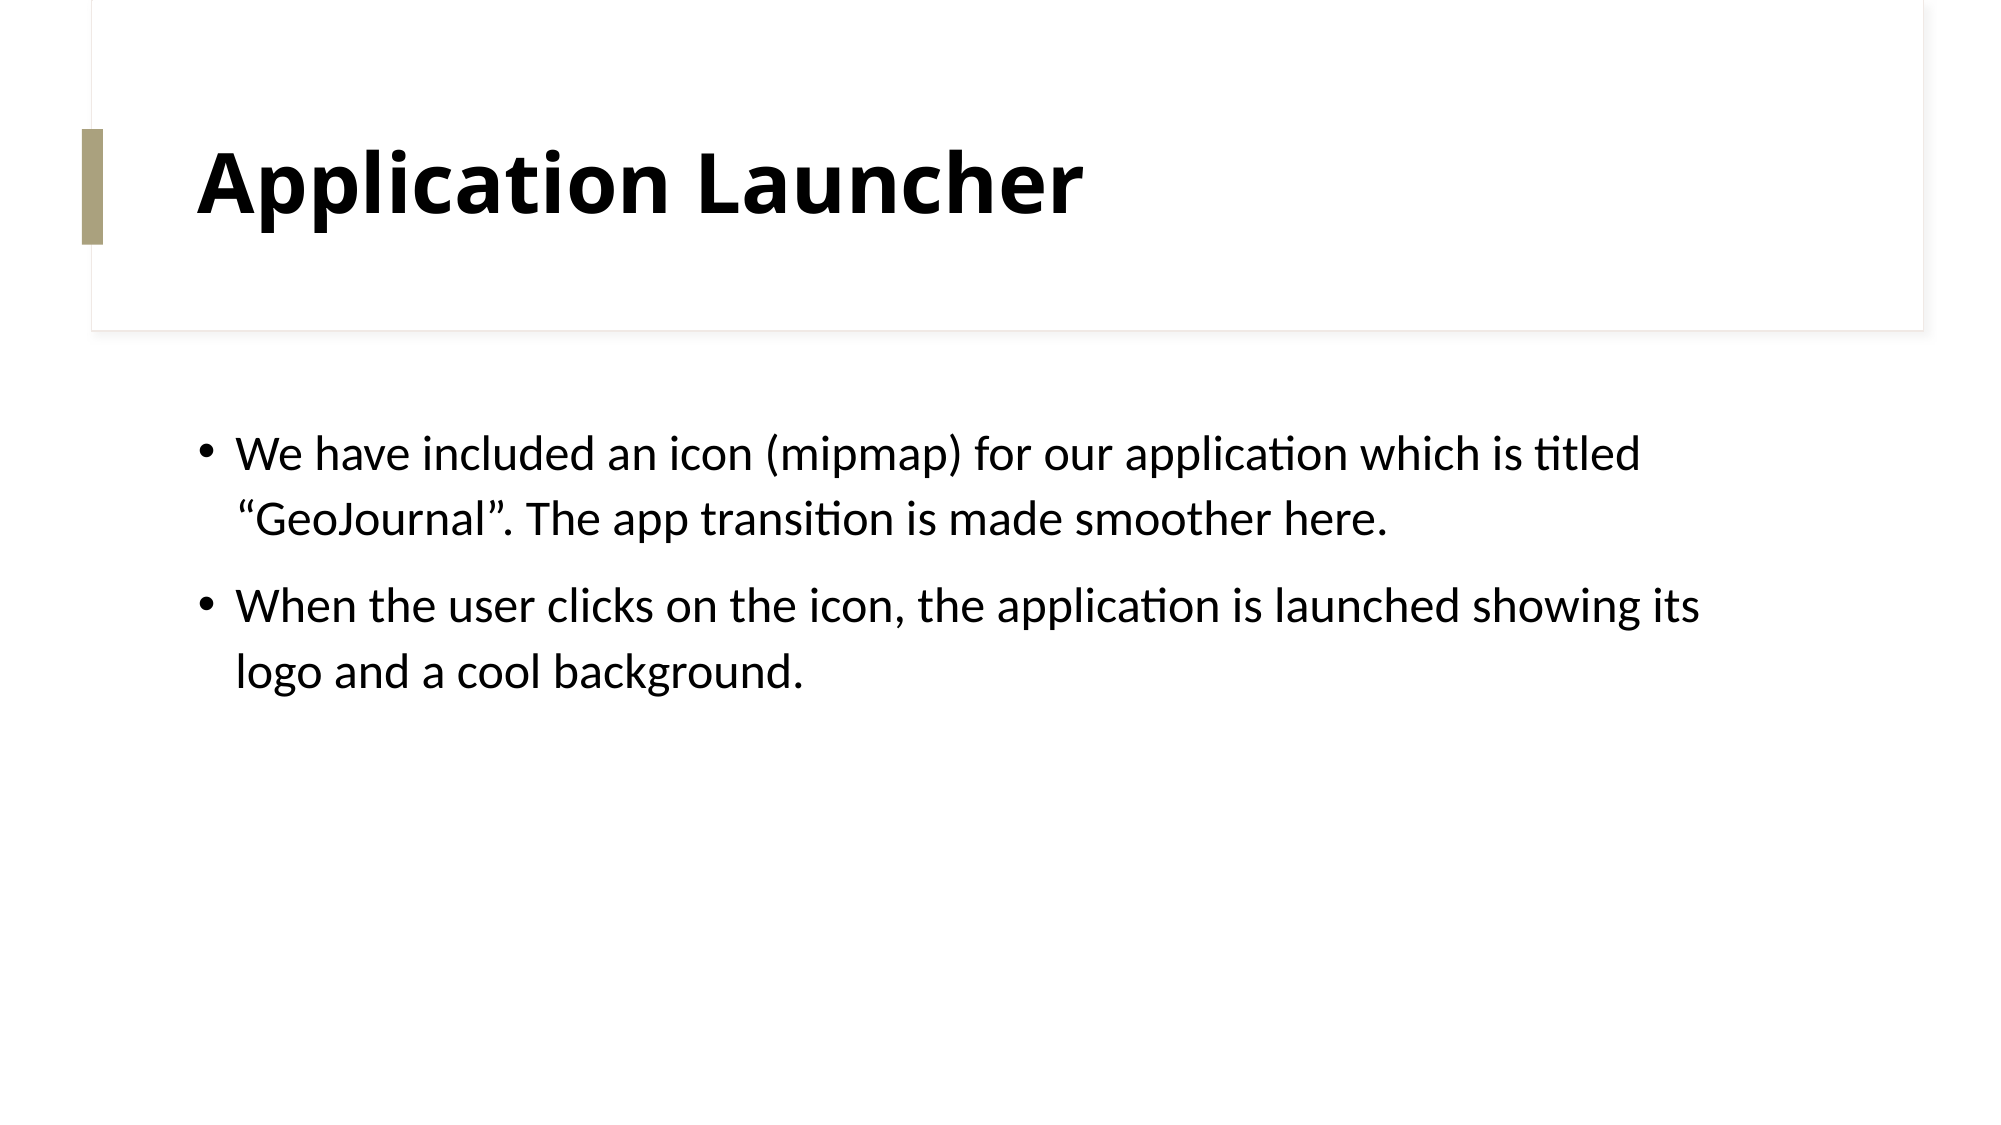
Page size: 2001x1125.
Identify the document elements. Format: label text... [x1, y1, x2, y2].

list We have included an icon (mipmap) for our application which is titled “GeoJournal”. The app transition is made smoother here. When the user clicks on the icon, the application is launched showing its logo and a cool background. [183, 406, 1851, 1013]
title Application Launcher [183, 90, 1851, 284]
